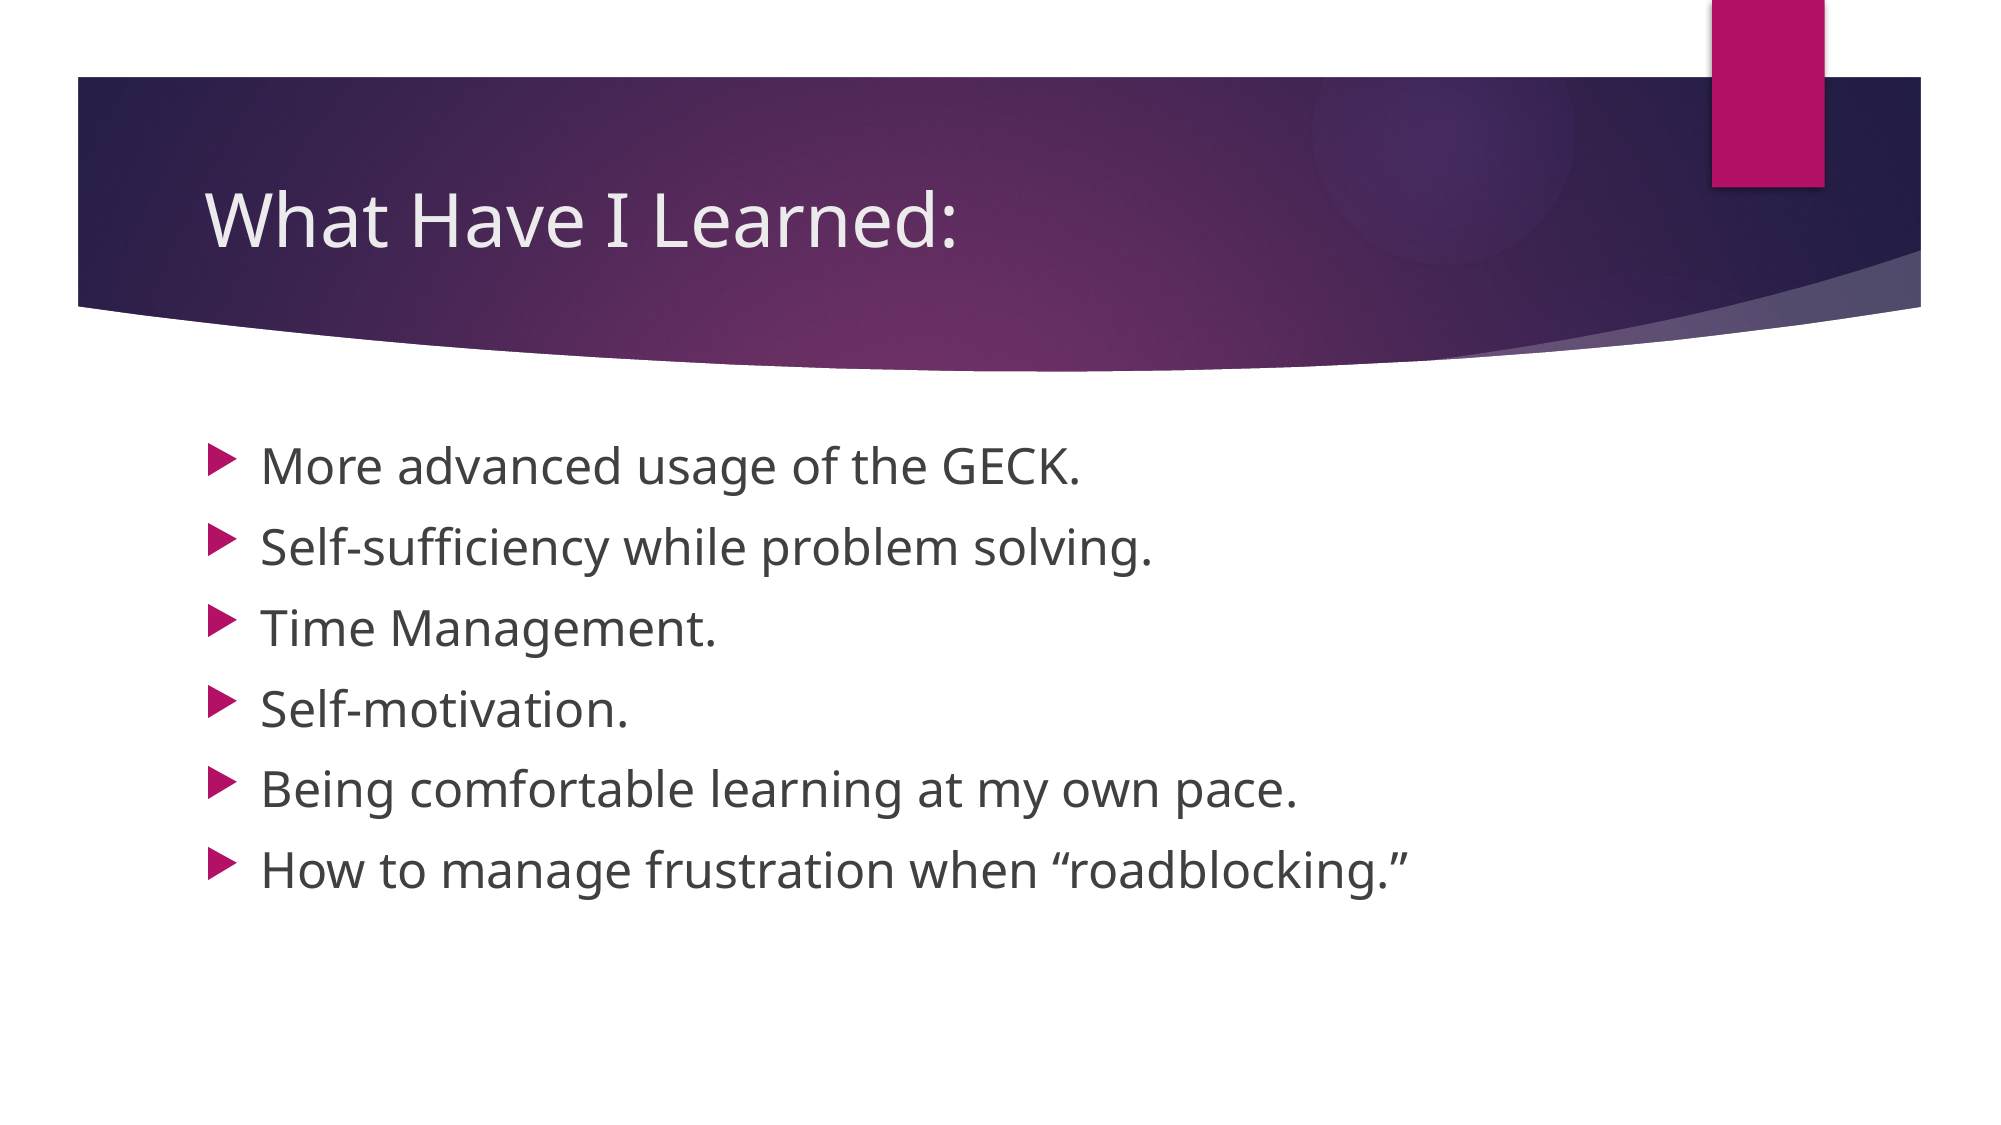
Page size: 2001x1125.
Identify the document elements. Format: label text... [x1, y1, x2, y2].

list More advanced usage of the GECK. Self-sufficiency while problem solving. Time Management. Self-motivation. Being comfortable learning at my own pace. How to manage frustration when “roadblocking.” [189, 427, 1638, 988]
title What Have I Learned: [189, 159, 1627, 276]
